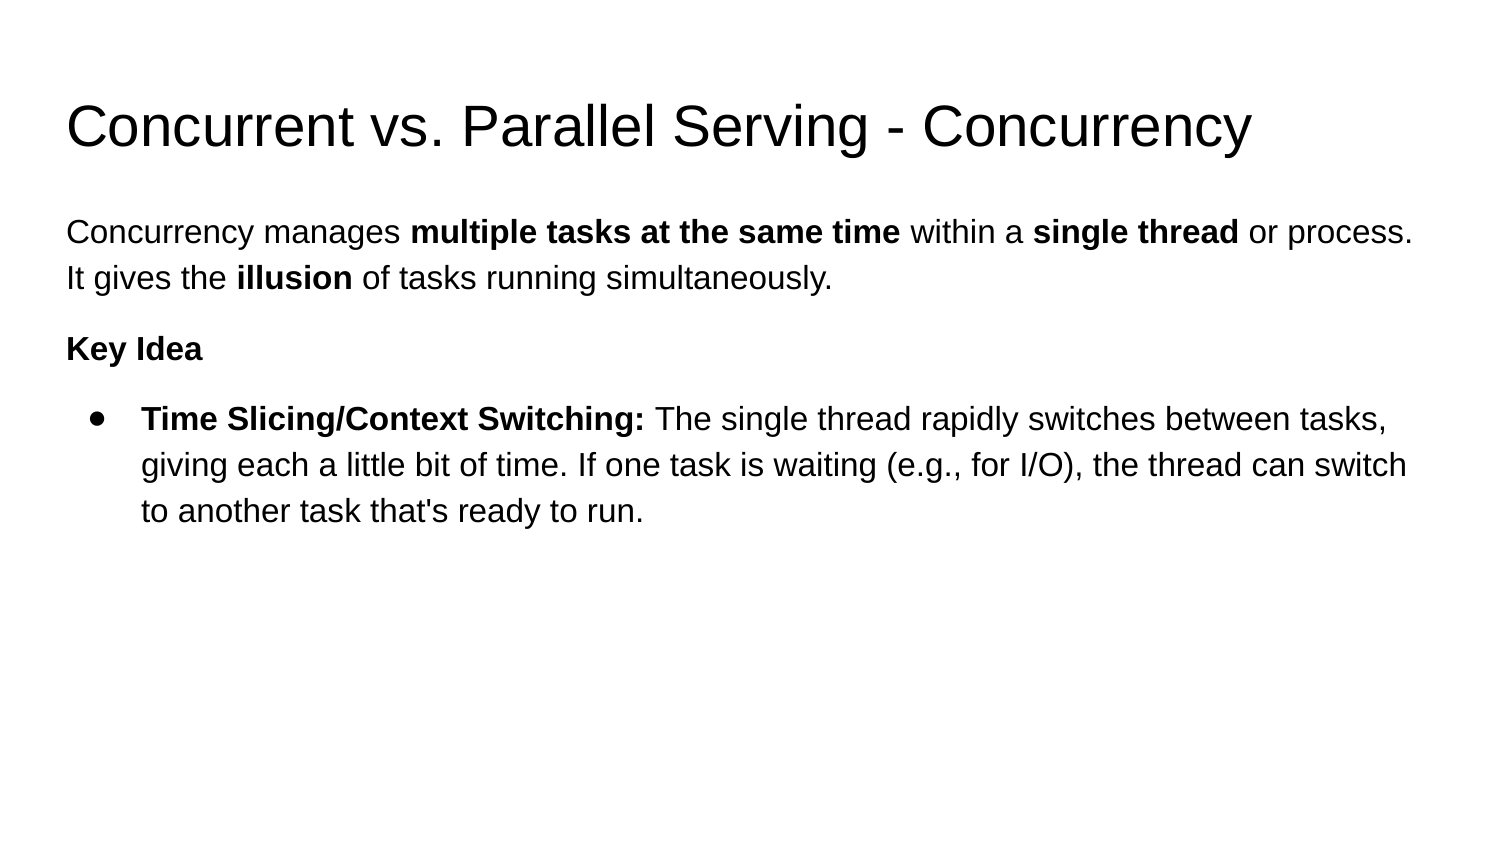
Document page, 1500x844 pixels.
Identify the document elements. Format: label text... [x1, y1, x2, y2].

list Concurrency manages multiple tasks at the same time within a single thread or process. It gives the illusion of tasks running simultaneously. Key Idea Time Slicing/Context Switching: The single thread rapidly switches between tasks, giving each a little bit of time. If one task is waiting (e.g., for I/O), the thread can switch to another task that's ready to run. [51, 189, 1449, 750]
title Concurrent vs. Parallel Serving - Concurrency [51, 72, 1449, 167]
